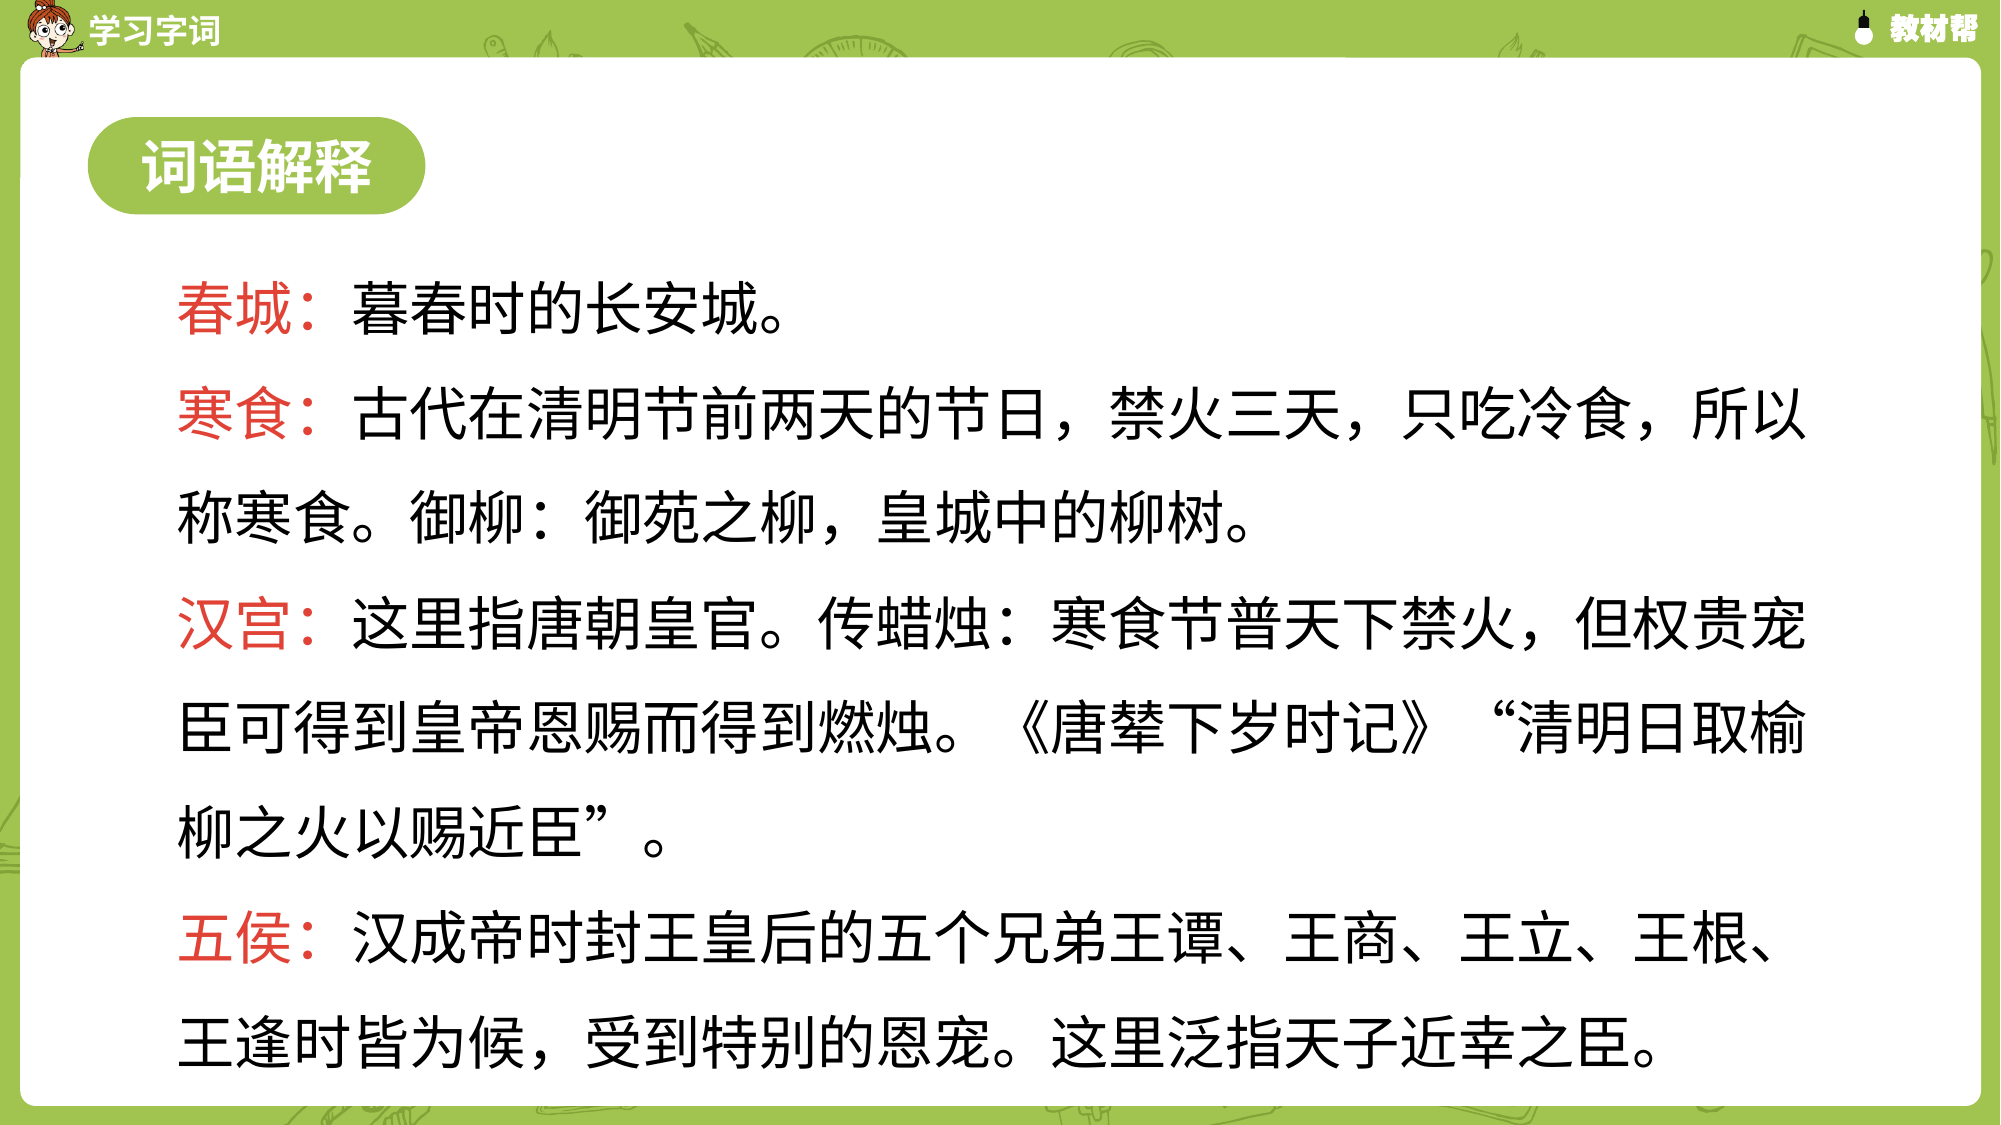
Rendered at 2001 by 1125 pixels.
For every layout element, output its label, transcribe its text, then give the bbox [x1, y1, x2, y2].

text_box 词语解释 [87, 117, 426, 215]
picture [23, 0, 84, 63]
text_box 春城：暮春时的长安城。 寒食：古代在清明节前两天的节日，禁火三天，只吃冷食，所以称寒食。御柳：御苑之柳，皇城中的柳树。 汉宫：这里指唐朝皇官。传蜡烛：寒食节普天下禁火，但权贵宠臣可得到皇帝恩赐而得到燃烛。《唐辇下岁时记》“清明日取榆柳之火以赐近臣”。 五侯：汉成帝时封王皇后的五个兄弟王谭、王商、王立、王根、王逢时皆为候，受到特别的恩宠。这里泛指天子近幸之臣。 [161, 229, 1834, 1084]
